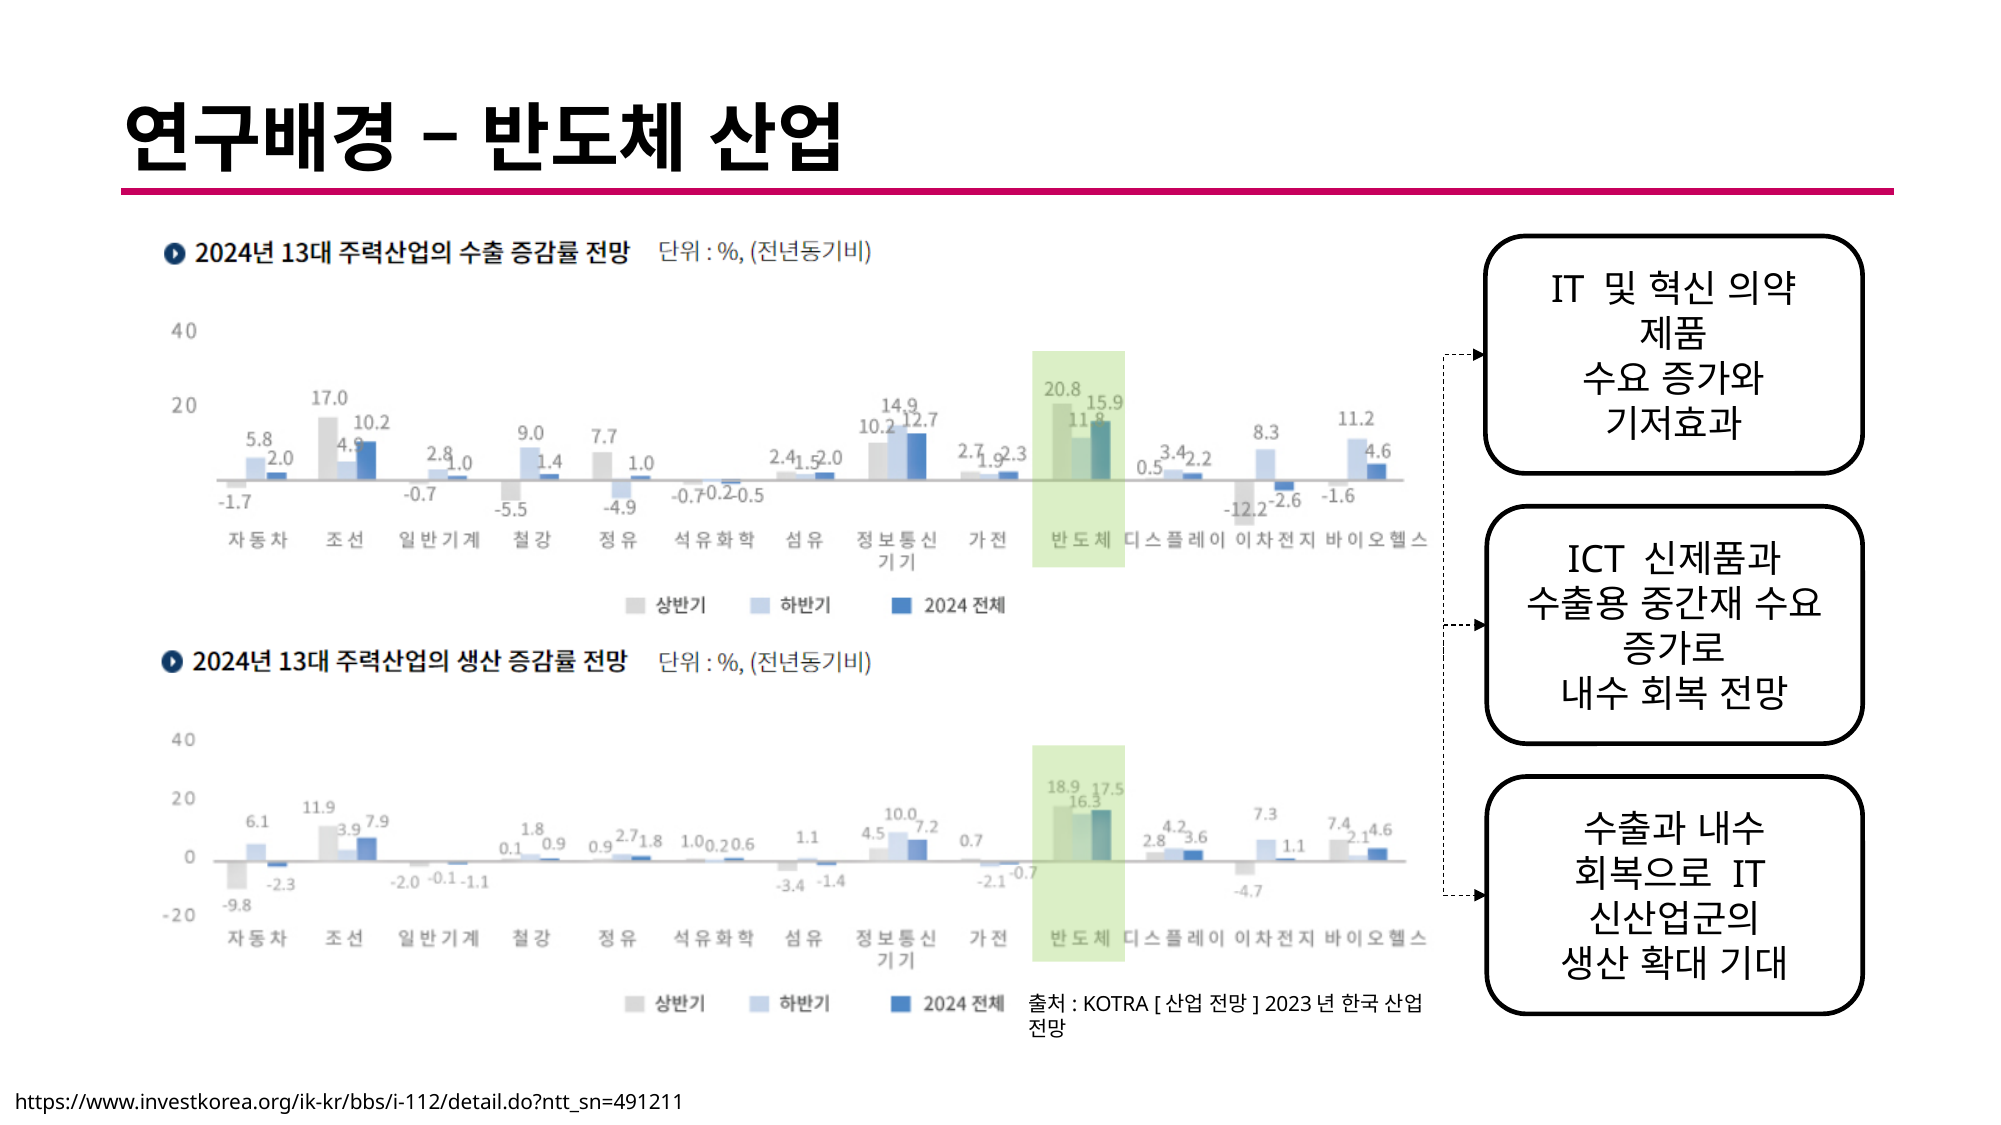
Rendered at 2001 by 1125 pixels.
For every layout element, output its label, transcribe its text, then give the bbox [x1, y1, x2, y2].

text_box 연구배경 – 반도체 산업 [121, 88, 1863, 181]
text_box 출처: KOTRA [산업 전망] 2023년 한국 산업 전망 [1014, 983, 1463, 1049]
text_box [153, 216, 1439, 1024]
picture [121, 188, 1894, 195]
text_box ICT 신제품과 수출용 중간재 수요 증가로 내수 회복 전망 [1485, 505, 1864, 745]
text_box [1338, 747, 1592, 791]
text_box https://www.investkorea.org/ik-kr/bbs/i-112/detail.do?ntt_sn=491211 [0, 1081, 2000, 1121]
text_box IT 및 혁신 의약 제품 수요 증가와 기저효과 [1484, 234, 1864, 475]
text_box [1312, 486, 1617, 528]
text_box 수출과 내수 회복으로 IT신산업군의 생산 확대 기대 [1485, 775, 1864, 1015]
